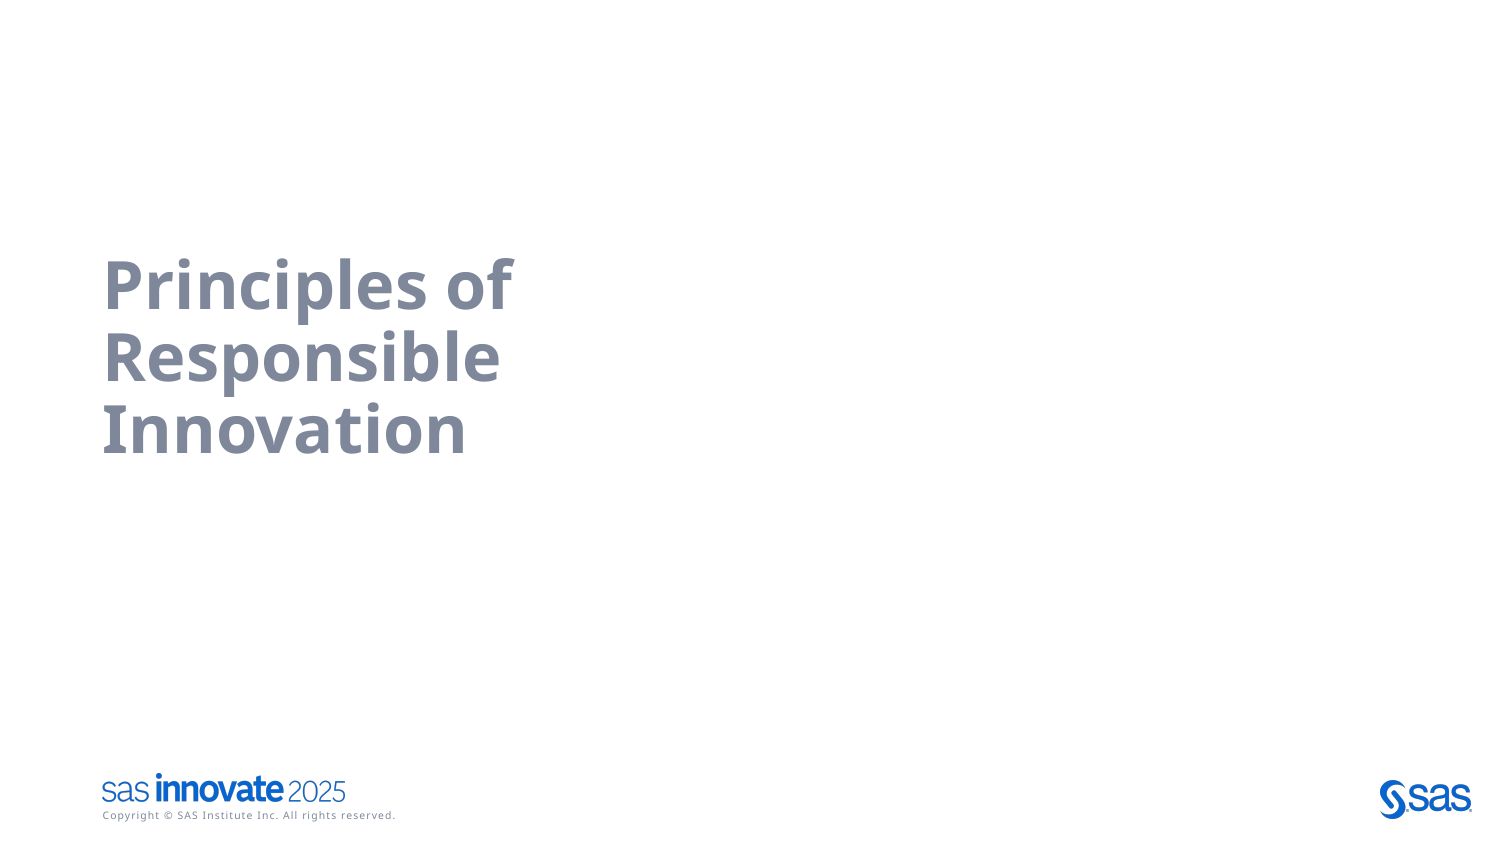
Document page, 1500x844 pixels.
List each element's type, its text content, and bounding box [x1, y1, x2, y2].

title Principles of Responsible Innovation [102, 340, 777, 468]
picture [1380, 780, 1472, 819]
picture [102, 773, 345, 802]
